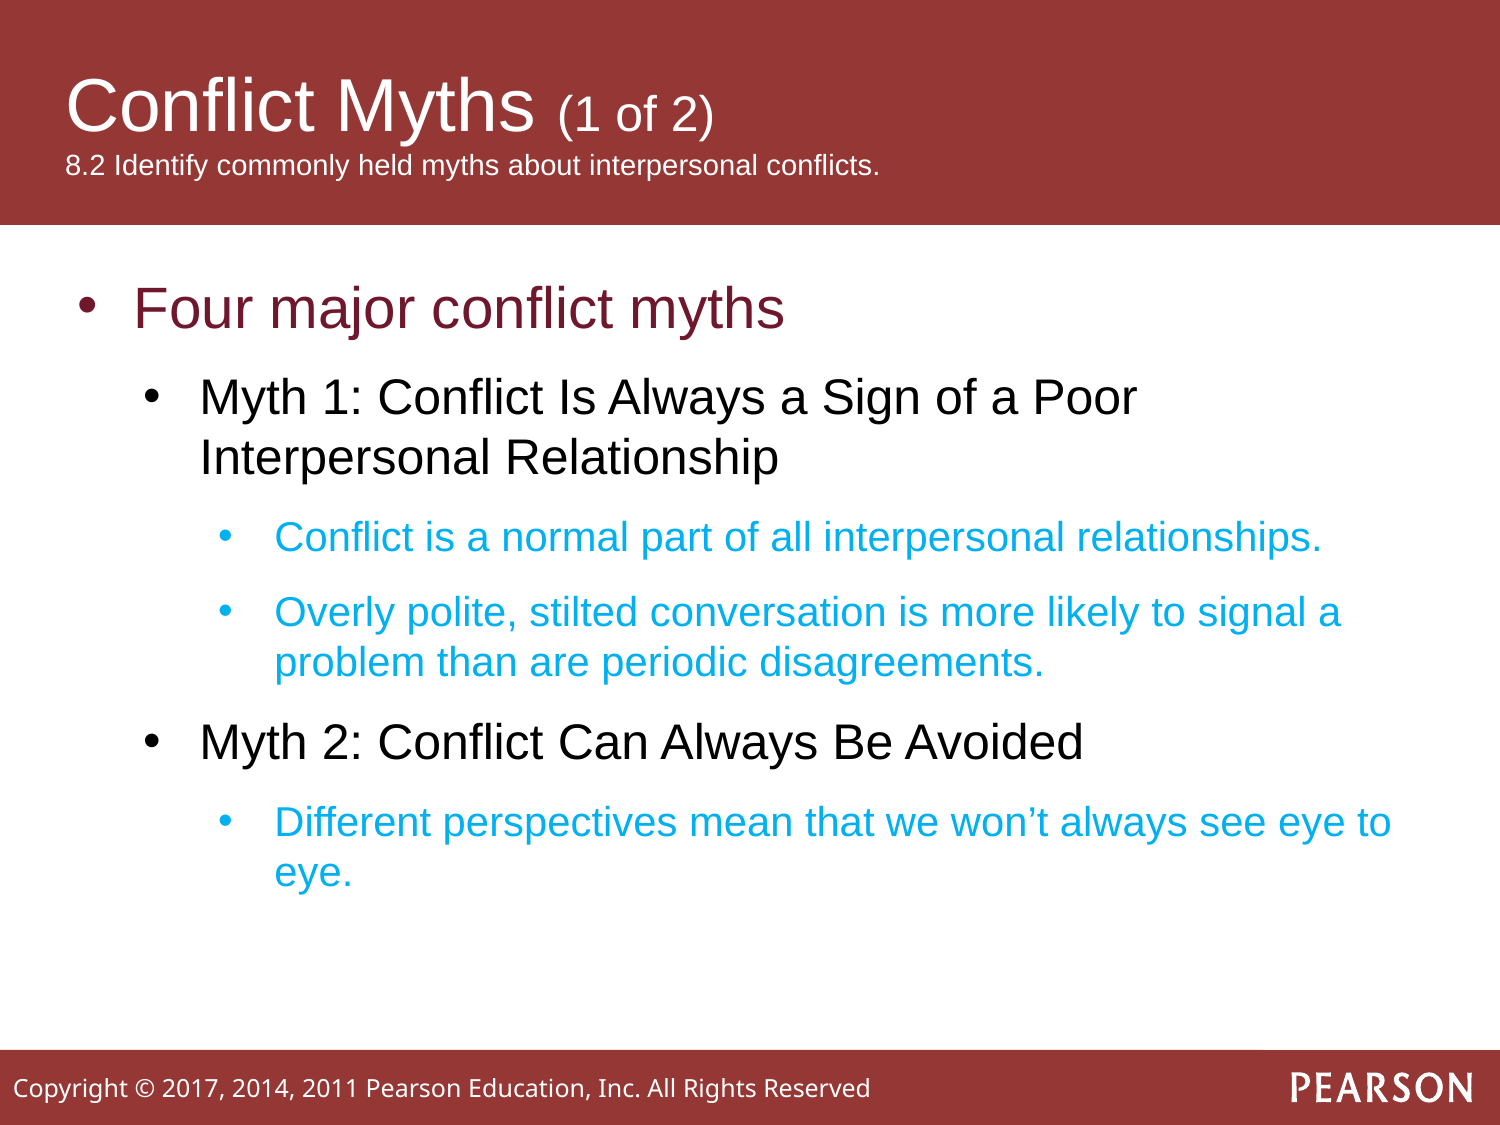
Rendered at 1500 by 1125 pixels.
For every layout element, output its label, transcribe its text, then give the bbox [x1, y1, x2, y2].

list Four major conflict myths Myth 1: Conflict Is Always a Sign of a Poor Interpersonal Relationship Conflict is a normal part of all interpersonal relationships. Overly polite, stilted conversation is more likely to signal a problem than are periodic disagreements. Myth 2: Conflict Can Always Be Avoided Different perspectives mean that we won’t always see eye to eye. [62, 262, 1413, 1005]
title Conflict Myths (1 of 2) 8.2 Identify commonly held myths about interpersonal conflicts. [50, 12, 1450, 225]
